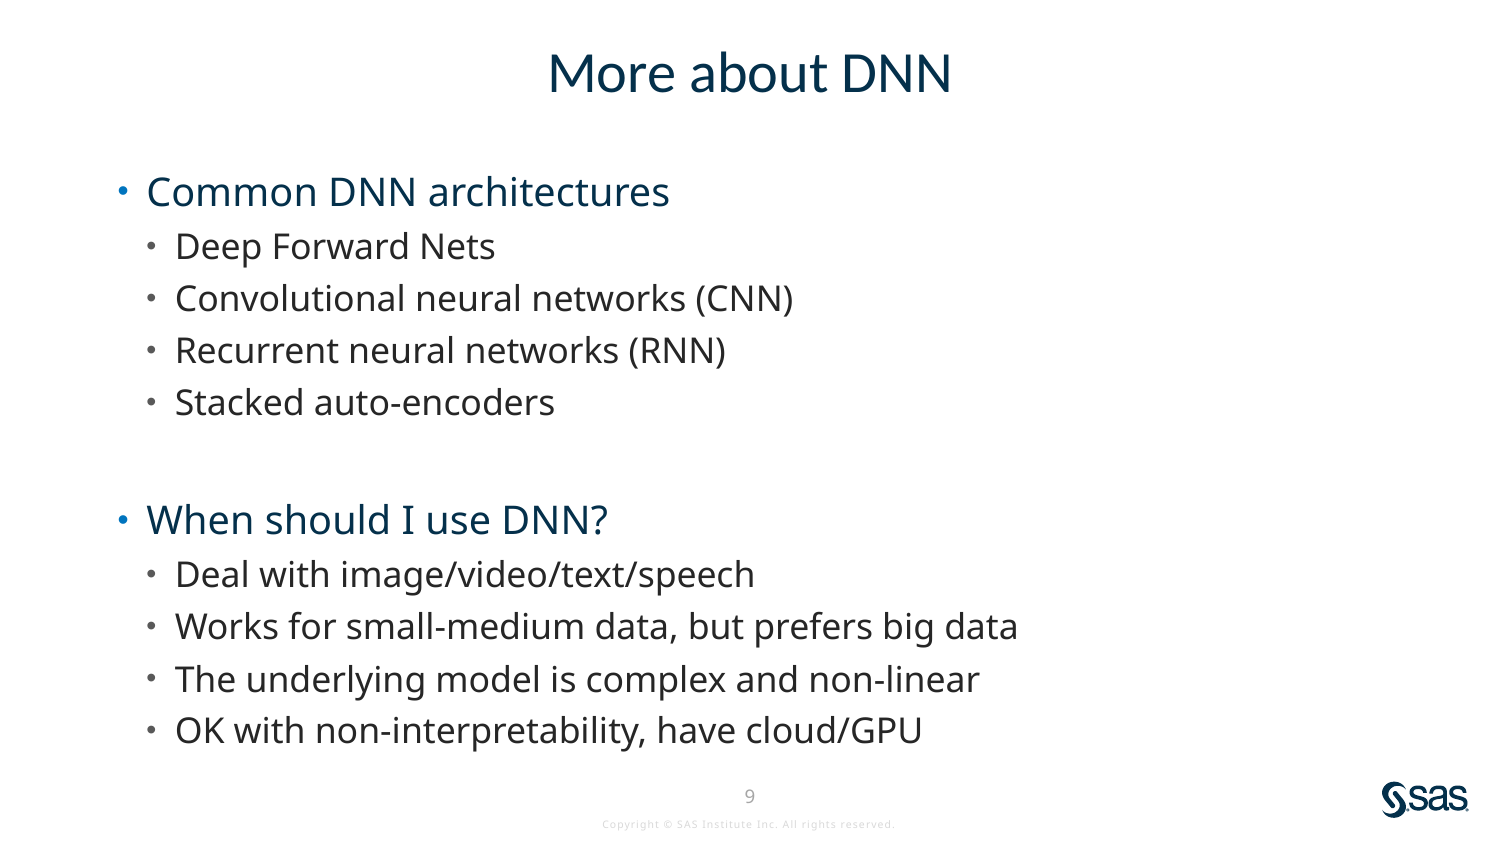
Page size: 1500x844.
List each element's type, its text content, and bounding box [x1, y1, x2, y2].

list Common DNN architectures Deep Forward Nets Convolutional neural networks (CNN) Recurrent neural networks (RNN) Stacked auto-encoders When should I use DNN? Deal with image/video/text/speech Works for small-medium data, but prefers big data The underlying model is complex and non-linear OK with non-interpretability, have cloud/GPU [102, 166, 1398, 765]
title More about DNN [102, 31, 1398, 107]
slide_number 9 [675, 780, 825, 818]
